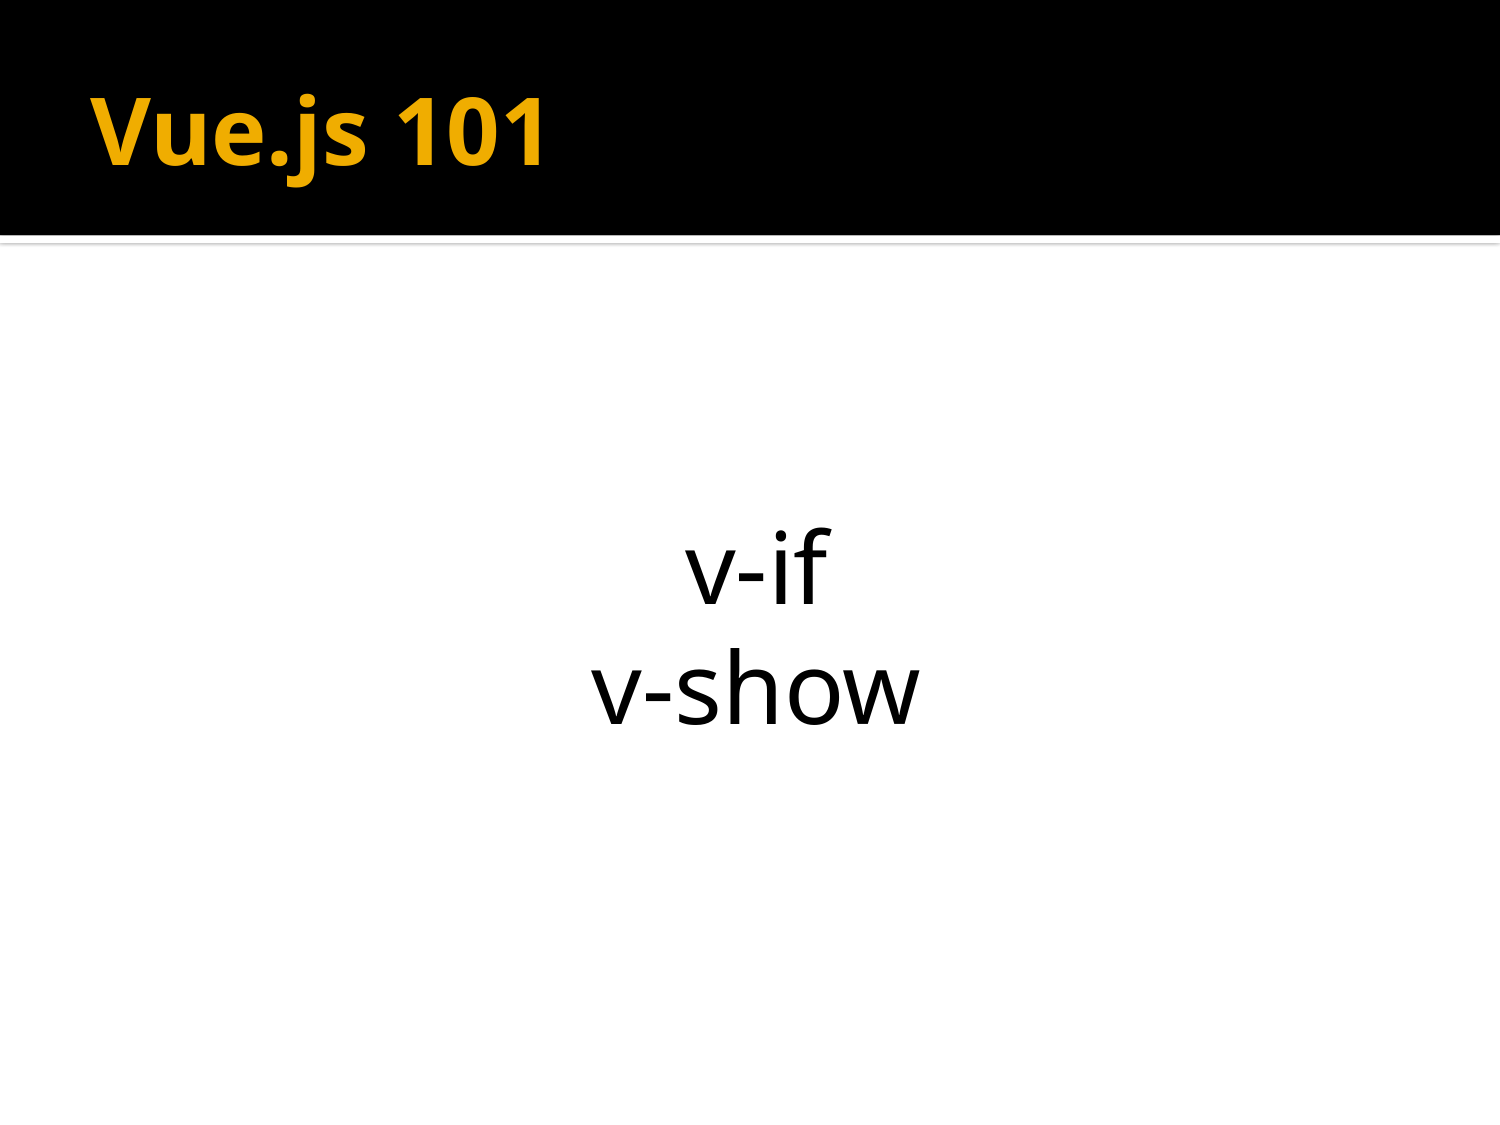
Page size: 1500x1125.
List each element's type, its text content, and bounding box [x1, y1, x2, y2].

list v-if v-show [75, 291, 1425, 1050]
title Vue.js 101 [75, 25, 1425, 231]
